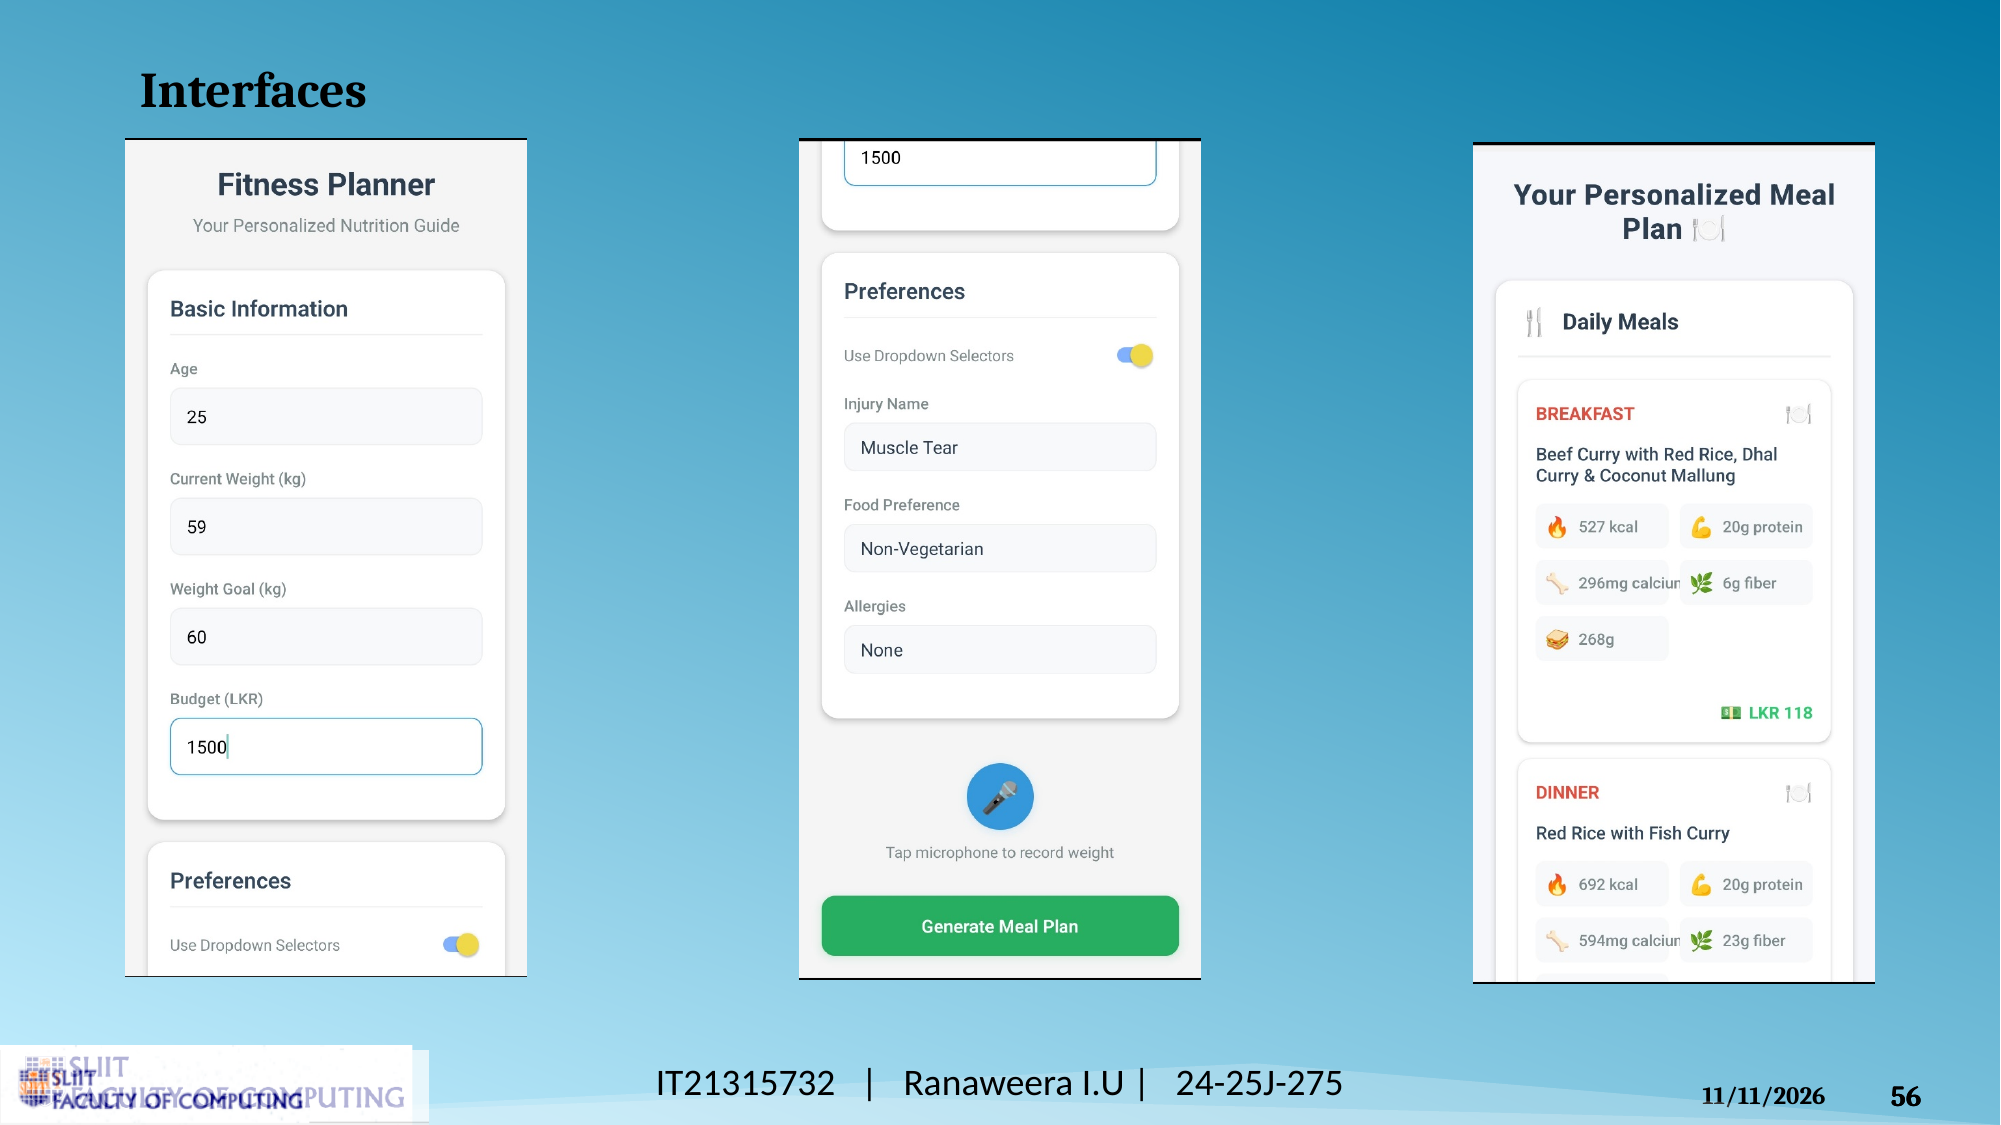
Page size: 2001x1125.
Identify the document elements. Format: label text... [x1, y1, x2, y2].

picture [124, 138, 527, 977]
text_box IT21315732 | Ranaweera I.U | 24-25J-275 [500, 1050, 1500, 1111]
picture [0, 1045, 429, 1125]
picture [799, 138, 1201, 980]
text_box Interfaces [125, 49, 572, 125]
picture [1473, 142, 1876, 984]
